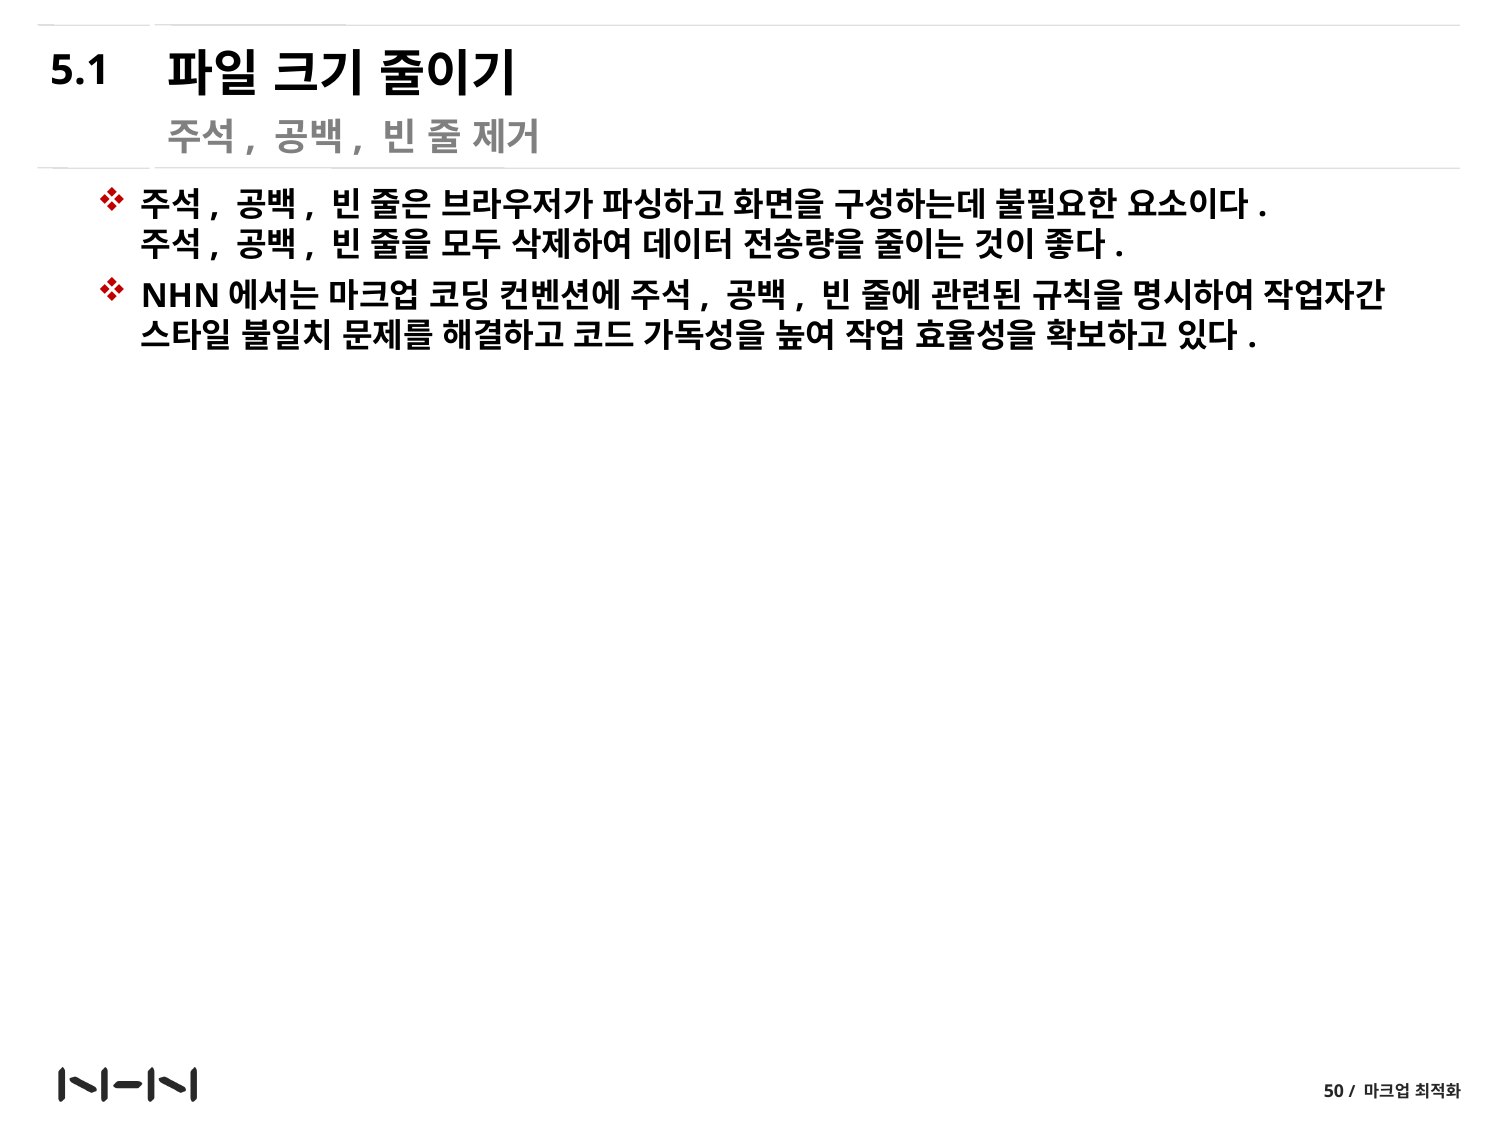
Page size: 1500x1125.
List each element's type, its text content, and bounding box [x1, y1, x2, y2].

list 주석, 공백, 빈 줄 제거 [152, 105, 915, 164]
list 5.1 [35, 35, 141, 106]
list 주석, 공백, 빈 줄은 브라우저가 파싱하고 화면을 구성하는데 불필요한 요소이다. 주석, 공백, 빈 줄을 모두 삭제하여 데이터 전송량을 줄이는 것이 좋다. NHN에서는 마크업 코딩 컨벤션에 주석, 공백, 빈 줄에 관련된 규칙을 명시하여 작업자간 스타일 불일치 문제를 해결하고 코드 가독성을 높여 작업 효율성을 확보하고 있다. [82, 175, 1418, 973]
title 파일 크기 줄이기 [152, 35, 1425, 108]
table_header 주석, 들여쓰기, 빈줄 제거 전 [58, 1067, 197, 1102]
